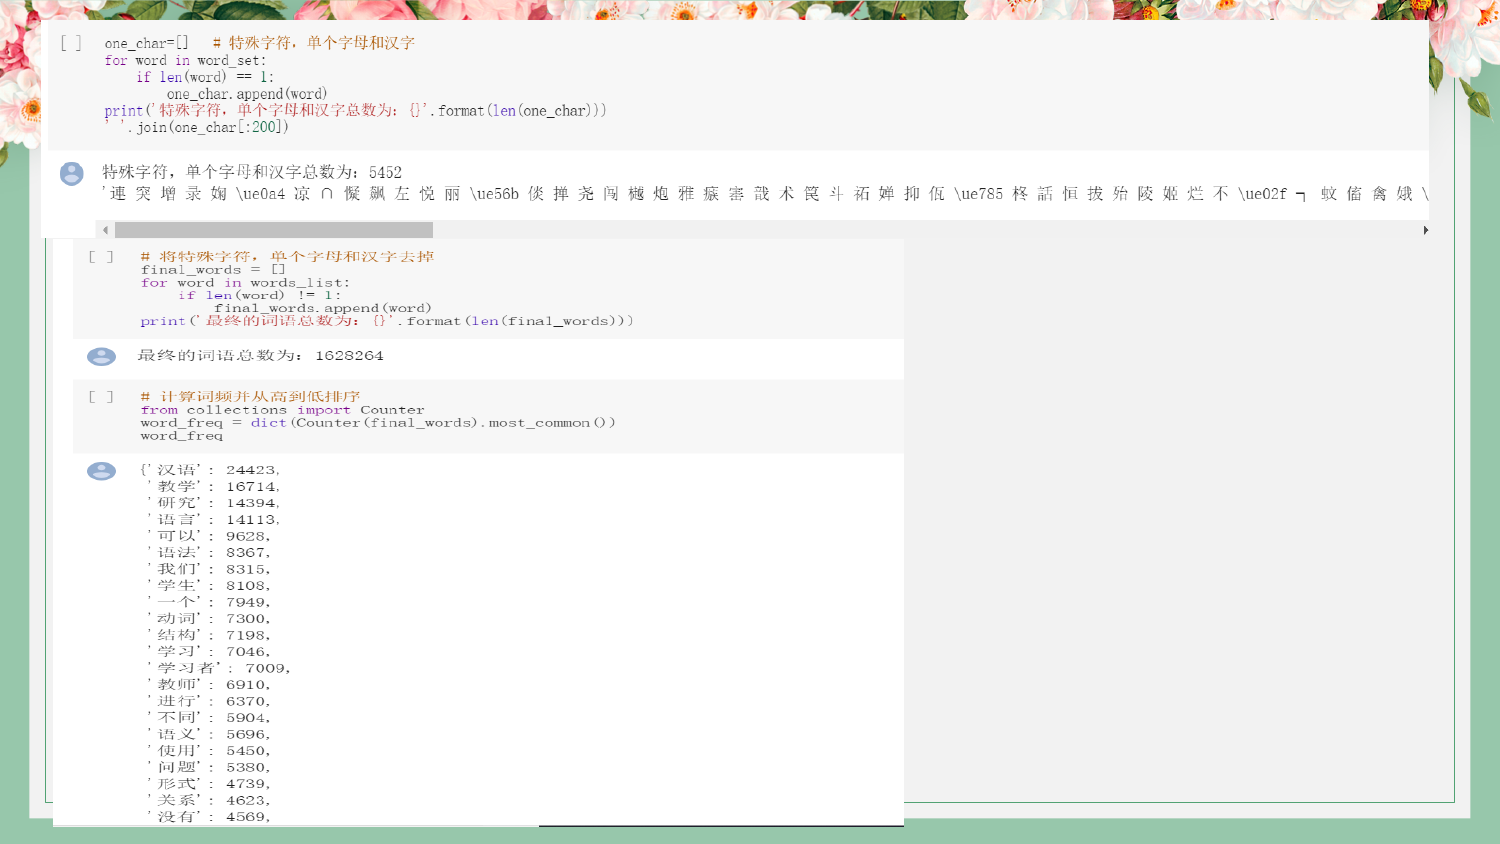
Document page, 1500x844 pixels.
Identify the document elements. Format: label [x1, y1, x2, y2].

picture [0, 0, 1500, 238]
picture [52, 239, 904, 827]
